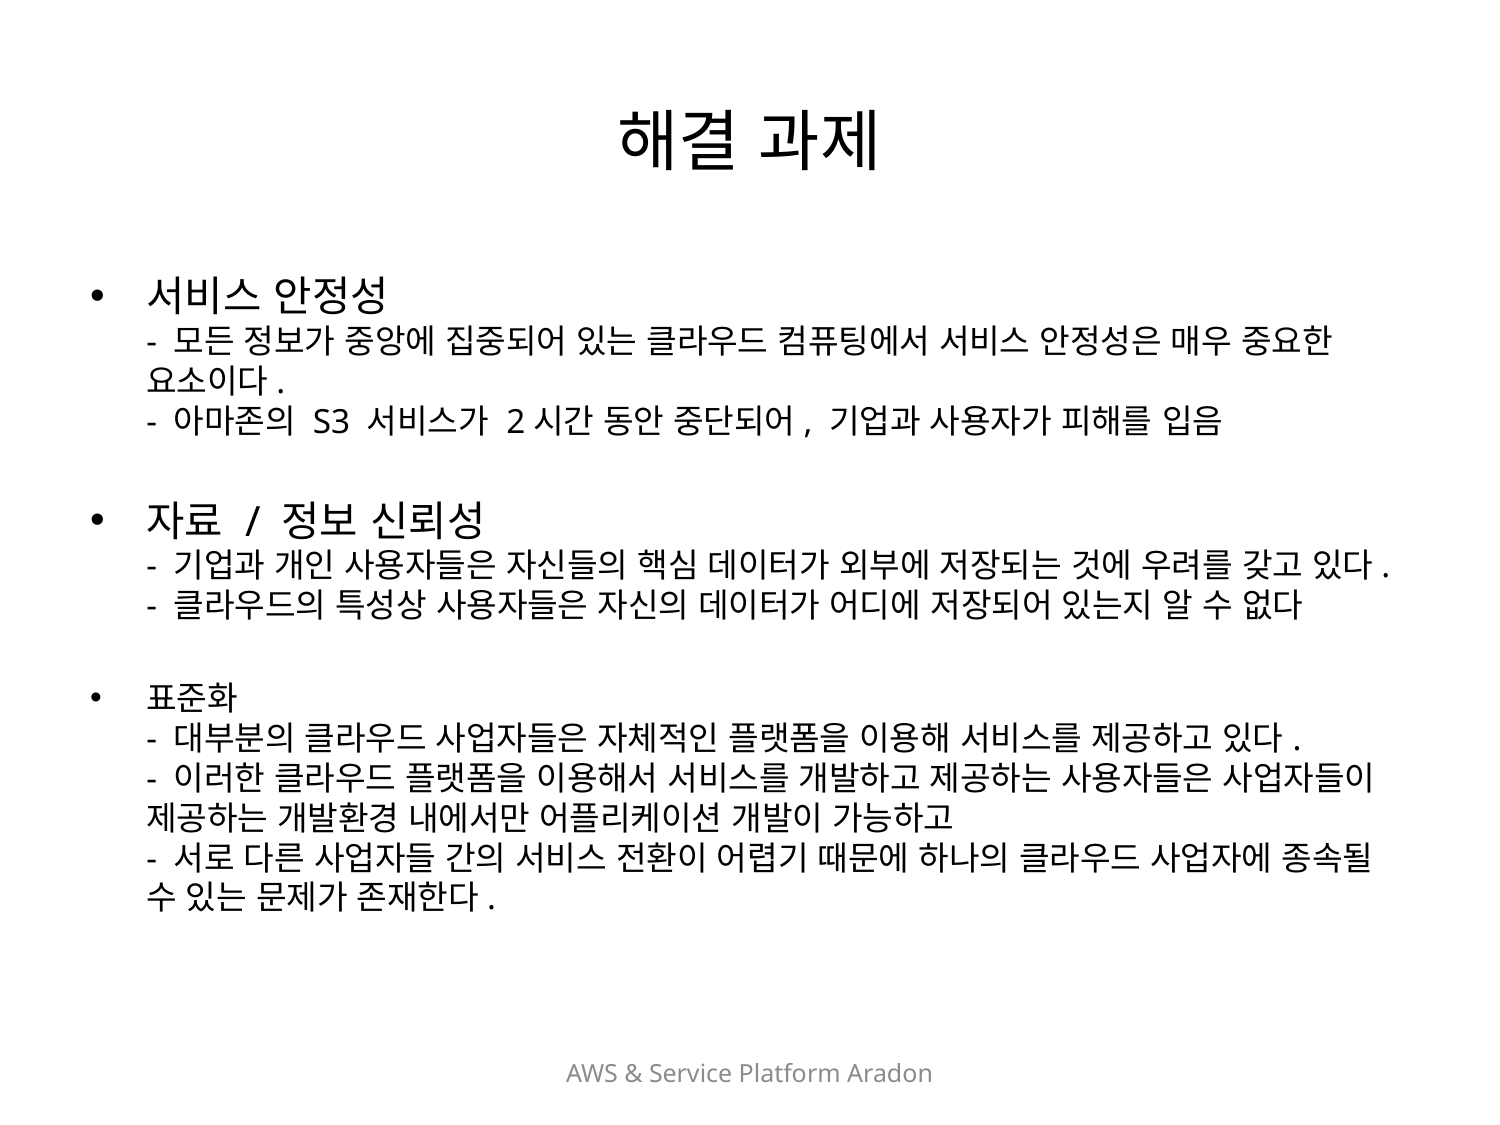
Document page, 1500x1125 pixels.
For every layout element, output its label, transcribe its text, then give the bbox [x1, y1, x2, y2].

list 서비스 안정성 - 모든 정보가 중앙에 집중되어 있는 클라우드 컴퓨팅에서 서비스 안정성은 매우 중요한 요소이다. - 아마존의 S3 서비스가 2시간 동안 중단되어, 기업과 사용자가 피해를 입음 자료 / 정보 신뢰성 - 기업과 개인 사용자들은 자신들의 핵심 데이터가 외부에 저장되는 것에 우려를 갖고 있다. - 클라우드의 특성상 사용자들은 자신의 데이터가 어디에 저장되어 있는지 알 수 없다 표준화 - 대부분의 클라우드 사업자들은 자체적인 플랫폼을 이용해 서비스를 제공하고 있다. - 이러한 클라우드 플랫폼을 이용해서 서비스를 개발하고 제공하는 사용자들은 사업자들이 제공하는 개발환경 내에서만 어플리케이션 개발이 가능하고 - 서로 다른 사업자들 간의 서비스 전환이 어렵기 때문에 하나의 클라우드 사업자에 종속될 수 있는 문제가 존재한다. [75, 262, 1425, 1005]
title 해결 과제 [75, 45, 1425, 233]
footer AWS & Service Platform Aradon [512, 1042, 988, 1103]
